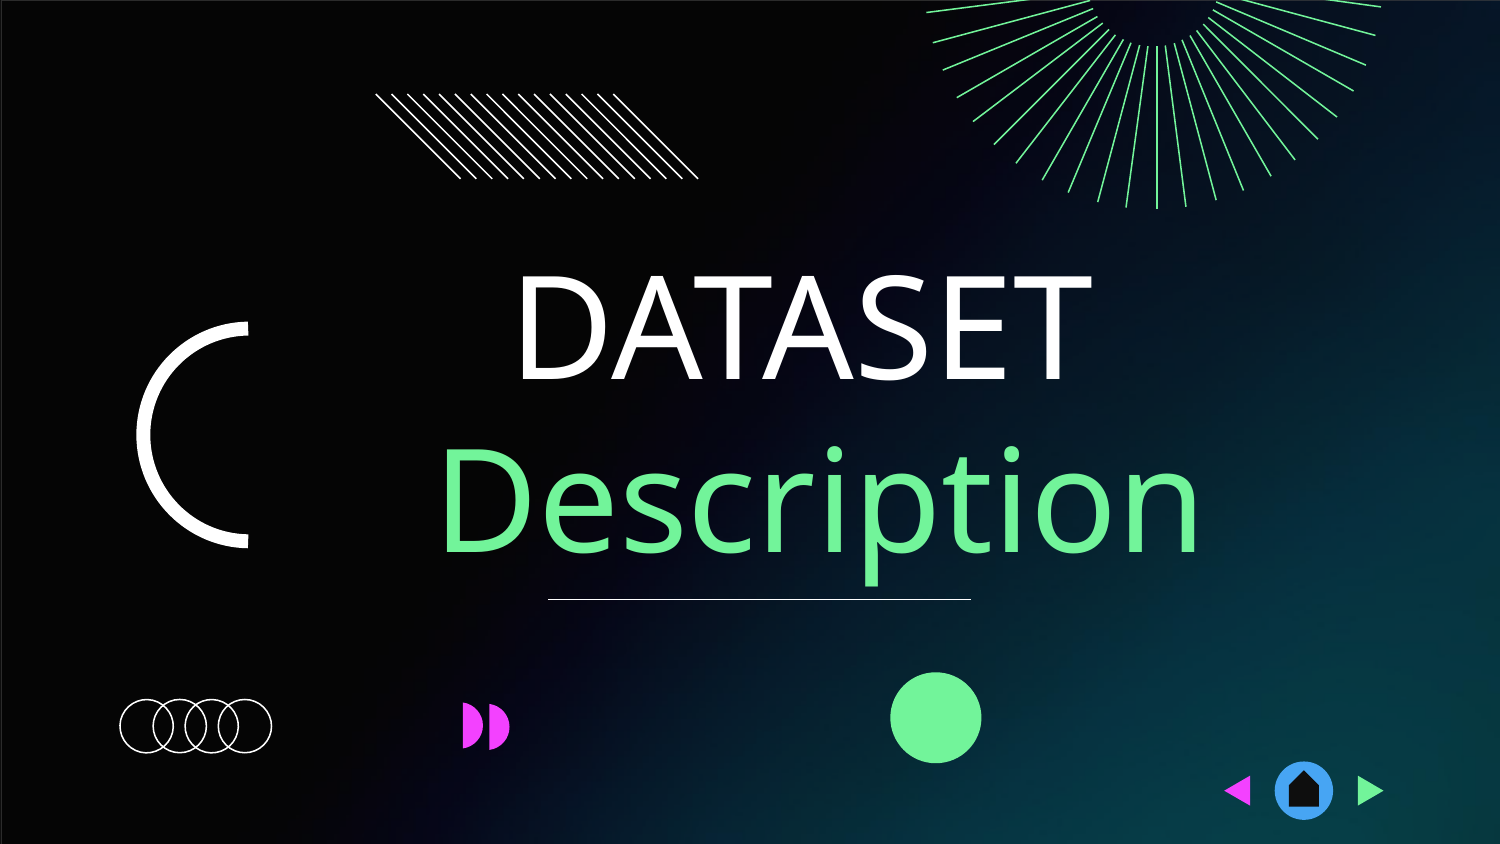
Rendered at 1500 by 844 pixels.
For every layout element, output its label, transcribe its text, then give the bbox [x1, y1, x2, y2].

text_box [1224, 775, 1251, 806]
picture [2, 2, 1500, 844]
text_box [375, 93, 699, 180]
title DATASET Description [326, 201, 1314, 631]
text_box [923, 0, 1383, 210]
text_box [1274, 761, 1334, 820]
text_box [1357, 775, 1384, 806]
